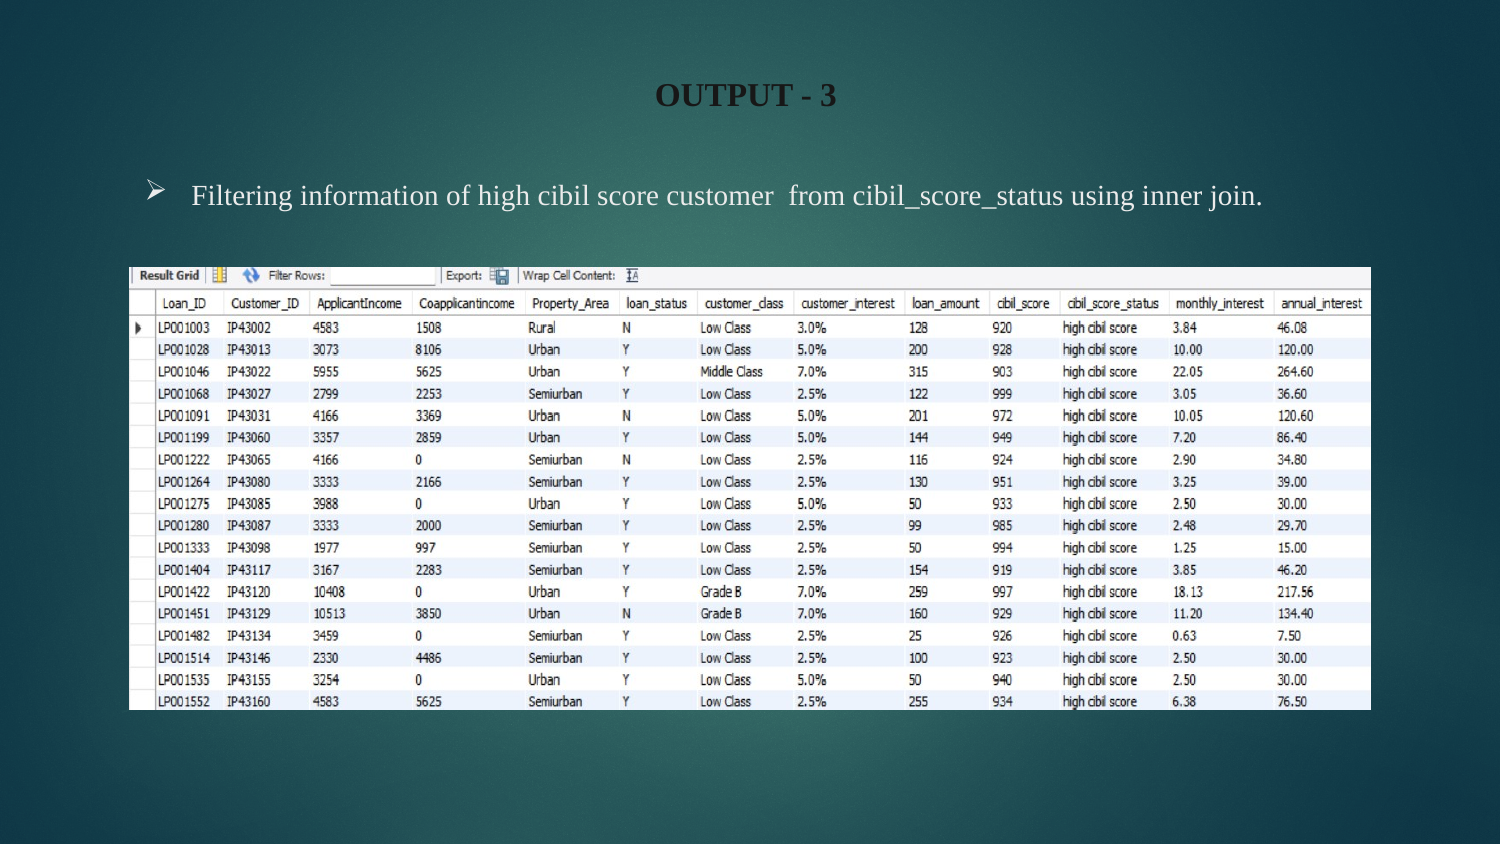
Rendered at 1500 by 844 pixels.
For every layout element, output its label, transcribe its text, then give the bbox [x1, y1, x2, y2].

text_box OUTPUT - 3 [500, 65, 1000, 121]
picture [129, 267, 1371, 710]
text_box Filtering information of high cibil score customer from cibil_score_status using inner join. [129, 169, 1297, 219]
